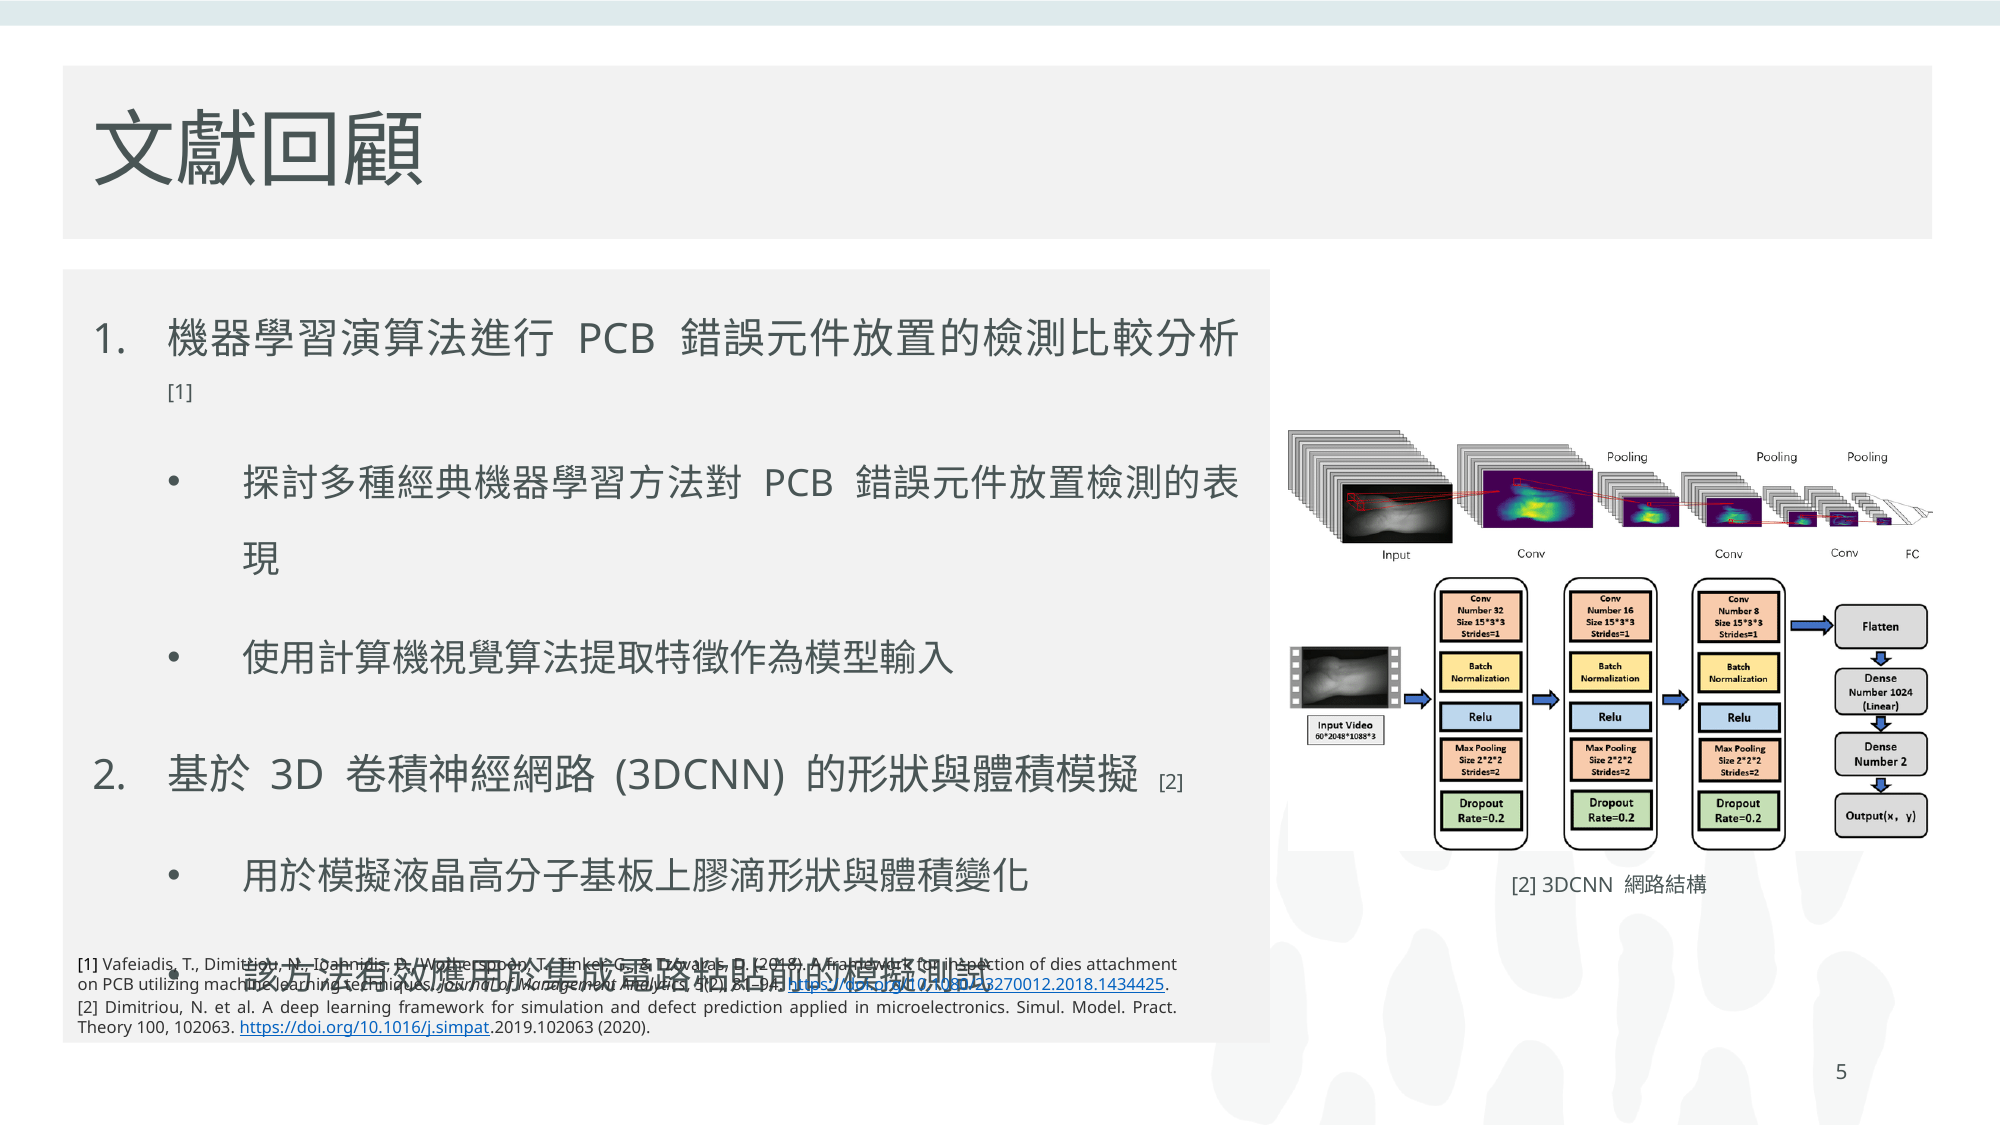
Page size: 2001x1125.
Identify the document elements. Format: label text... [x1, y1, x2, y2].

list 機器學習演算法進行 PCB 錯誤元件放置的檢測比較分析 [1] 探討多種經典機器學習方法對 PCB 錯誤元件放置檢測的表現 使用計算機視覺算法提取特徵作為模型輸入 基於 3D 卷積神經網路 (3DCNN) 的形狀與體積模擬 [2] 用於模擬液晶高分子基板上膠滴形狀與體積變化 該方法有效應用於集成電路粘貼前的模擬測試 [62, 269, 1270, 1043]
text_box [2] 3DCNN 網路結構 [1496, 863, 1724, 904]
text_box [1] Vafeiadis, T., Dimitriou, N., Ioannidis, D., Wotherspoon, T., Tinker, G., & Tzovaras, D. (2018). A framework for inspection of dies attachment on PCB utilizing machine learning techniques. Journal of Management Analytics, 5(2), 81–94. https://doi.org/10.1080/23270012.2018.1434425. [2] Dimitriou, N. et al. A deep learning framework for simulation and defect prediction applied in microelectronics. Simul. Model. Pract. Theory 100, 102063. https://doi.org/10.1016/j.simpat.2019.102063 (2020). [62, 946, 1195, 1048]
title 文獻回顧 [62, 65, 1933, 239]
picture [1126, 430, 1933, 1125]
slide_number 5 [1412, 1042, 1863, 1103]
